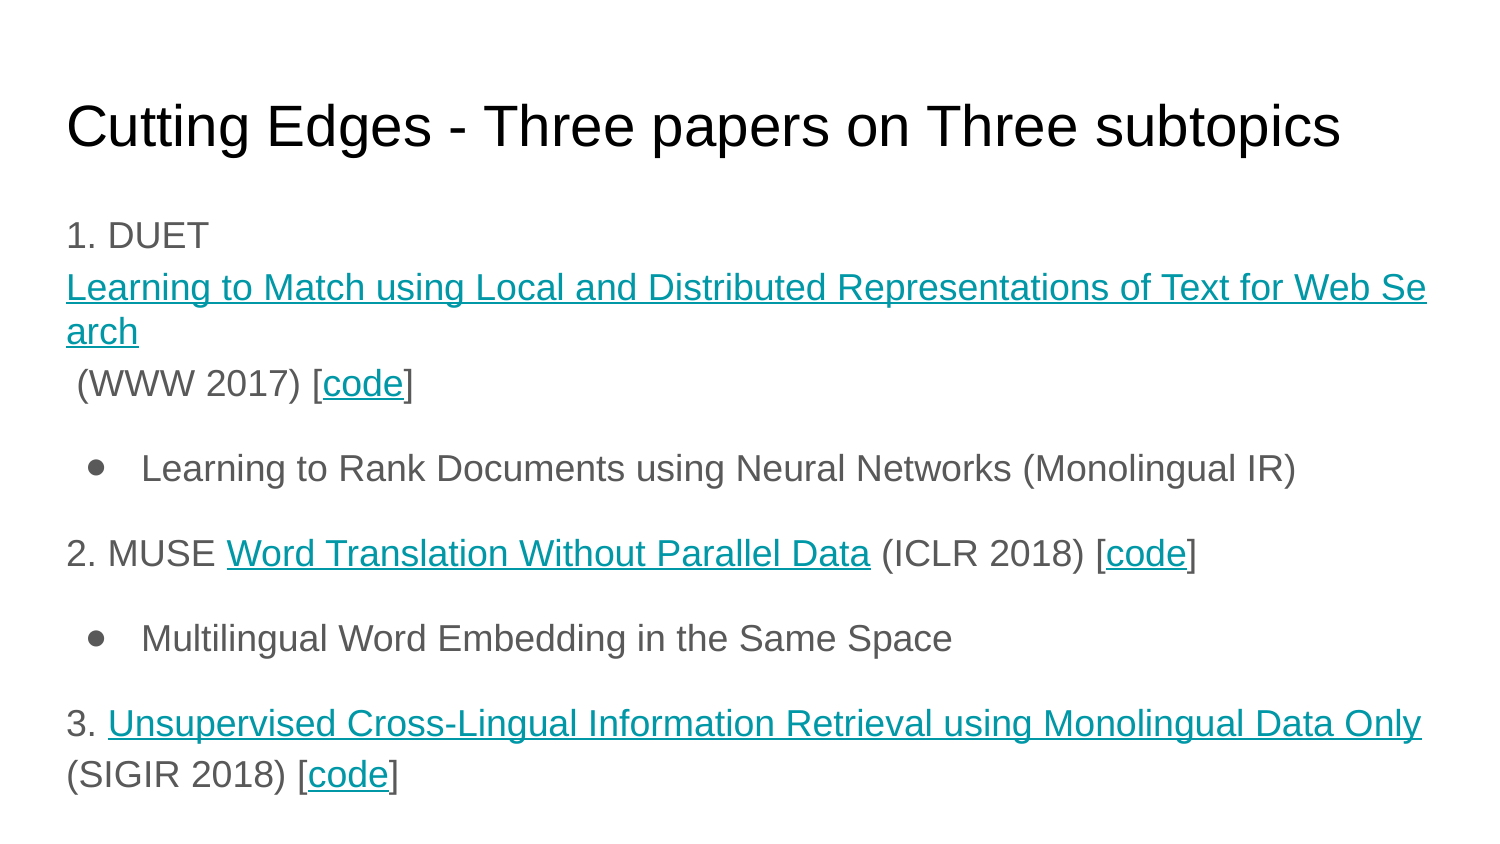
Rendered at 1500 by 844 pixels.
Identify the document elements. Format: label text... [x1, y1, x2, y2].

title Cutting Edges - Three papers on Three subtopics [51, 72, 1449, 167]
list 1. DUET Learning to Match using Local and Distributed Representations of Text for Web Search (WWW 2017) [code] Learning to Rank Documents using Neural Networks (Monolingual IR) 2. MUSE Word Translation Without Parallel Data (ICLR 2018) [code] Multilingual Word Embedding in the Same Space 3. Unsupervised Cross-Lingual Information Retrieval using Monolingual Data Only (SIGIR 2018) [code] Use MUSE for CLIR [51, 189, 1449, 781]
